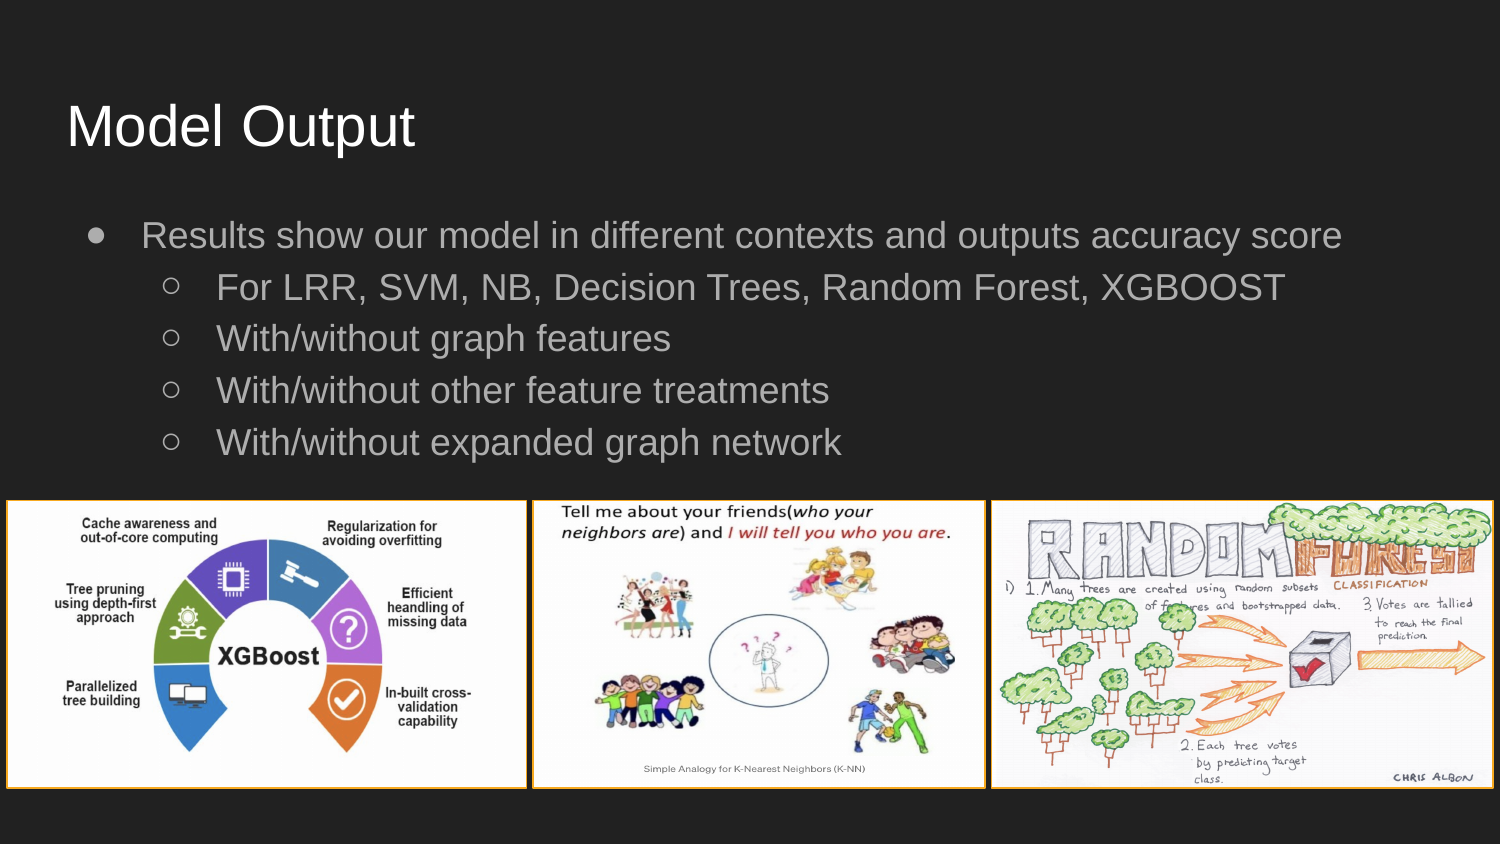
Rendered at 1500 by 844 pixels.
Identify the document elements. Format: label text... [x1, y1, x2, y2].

picture [992, 500, 1493, 788]
title Model Output [51, 72, 1449, 167]
list Results show our model in different contexts and outputs accuracy score For LRR, SVM, NB, Decision Trees, Random Forest, XGBOOST With/without graph features With/without other feature treatments With/without expanded graph network [51, 189, 1449, 502]
picture [533, 500, 985, 788]
picture [7, 500, 527, 788]
